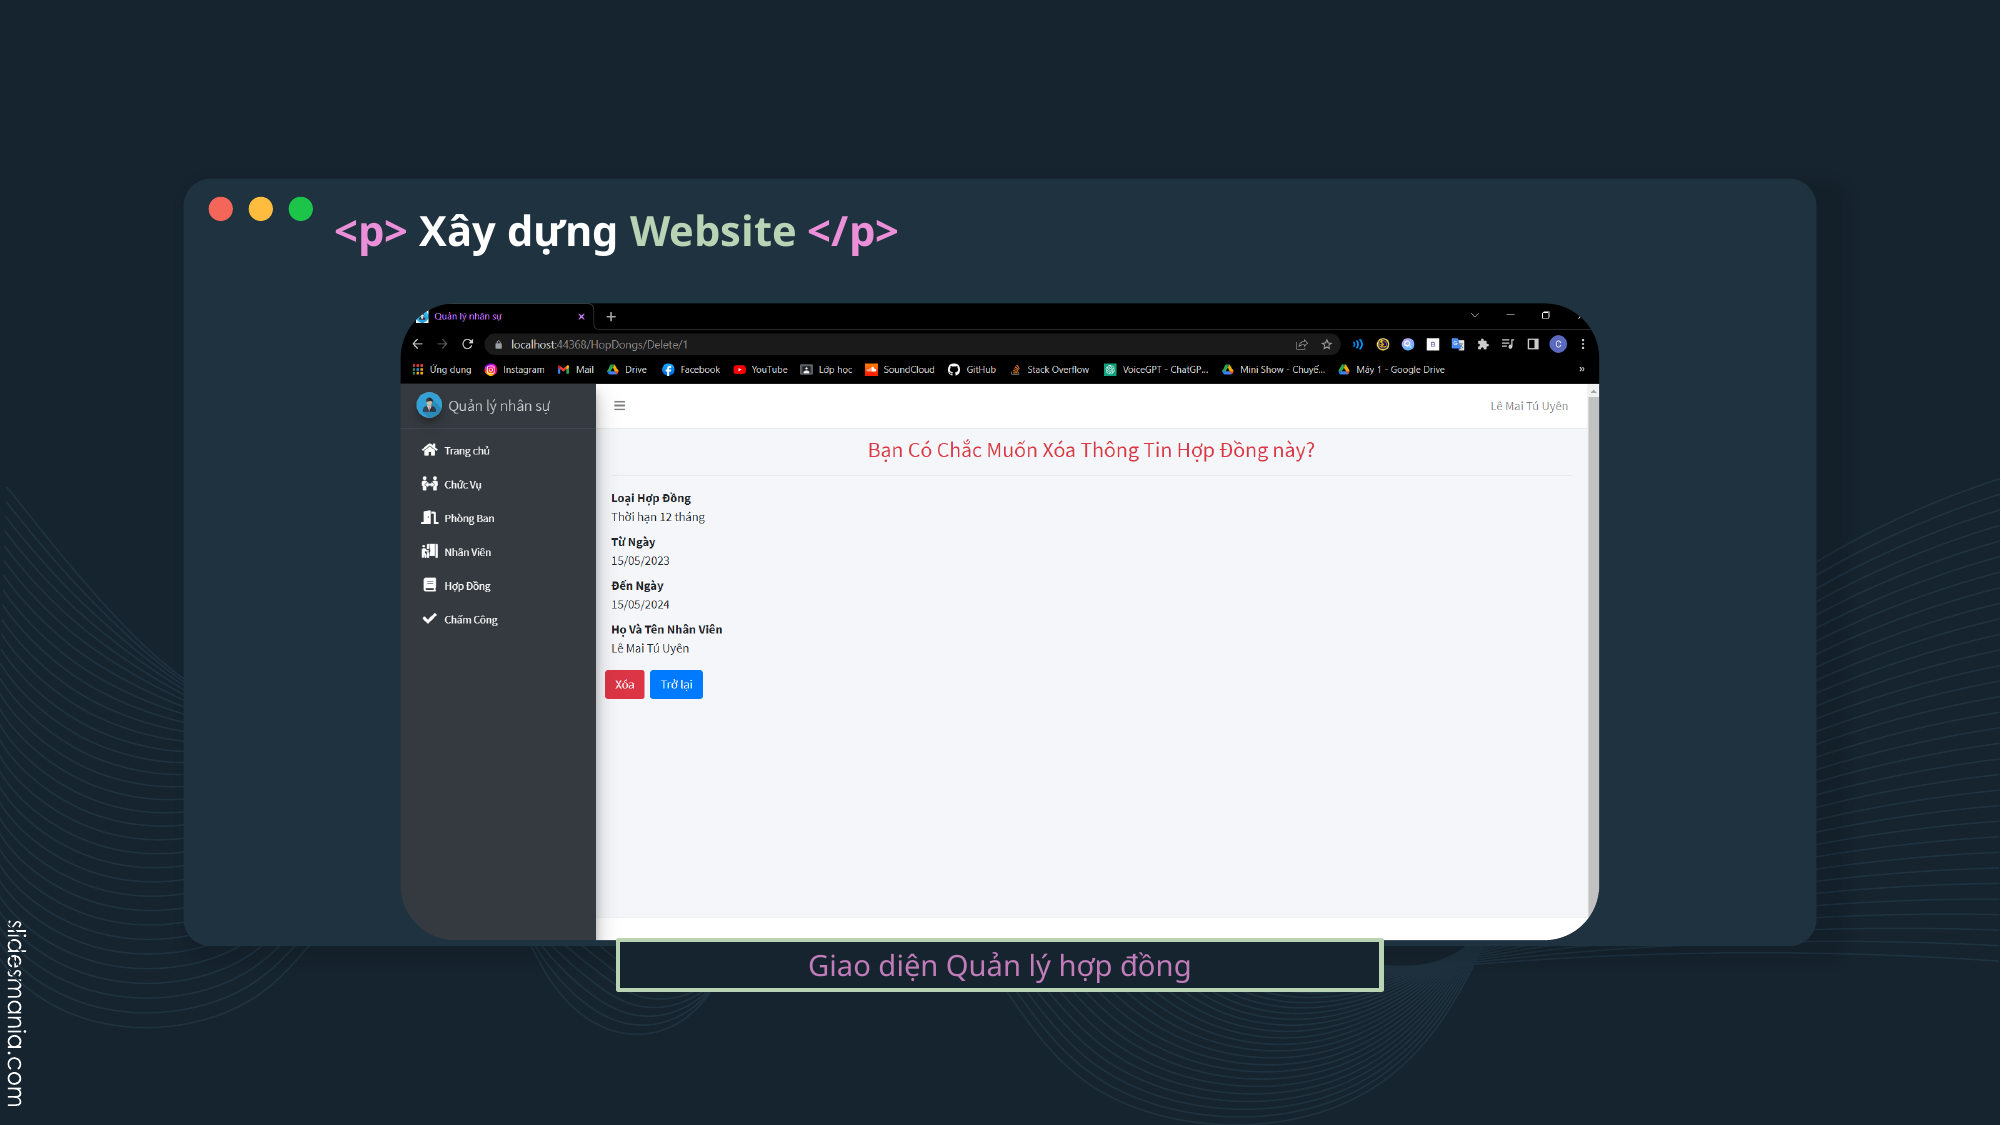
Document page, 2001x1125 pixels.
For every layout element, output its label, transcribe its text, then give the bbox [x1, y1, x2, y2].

text_box <p> Xây dựng Website </p> [314, 184, 1298, 255]
text_box Giao diện Quản lý hợp đồng [616, 949, 1384, 992]
picture [400, 303, 1600, 941]
